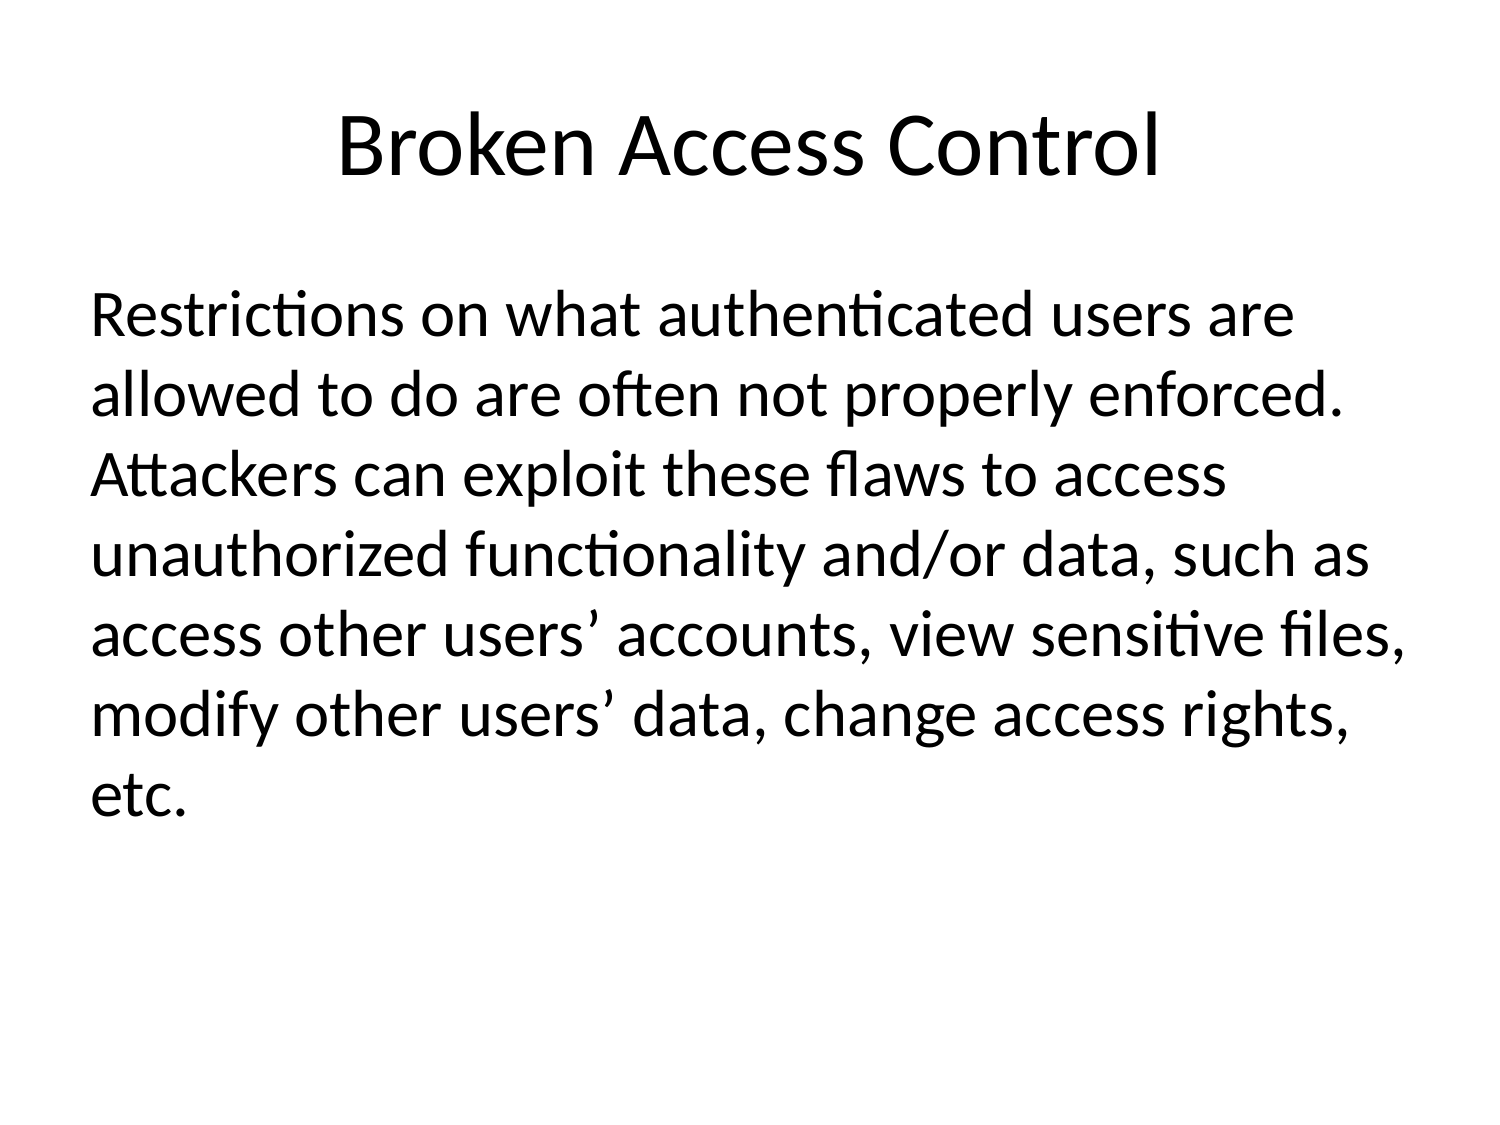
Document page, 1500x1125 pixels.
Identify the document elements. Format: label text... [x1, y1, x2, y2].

title Broken Access Control [75, 45, 1425, 233]
list Restrictions on what authenticated users are allowed to do are often not properly enforced. Attackers can exploit these flaws to access unauthorized functionality and/or data, such as access other users’ accounts, view sensitive files, modify other users’ data, change access rights, etc. [75, 262, 1425, 1005]
